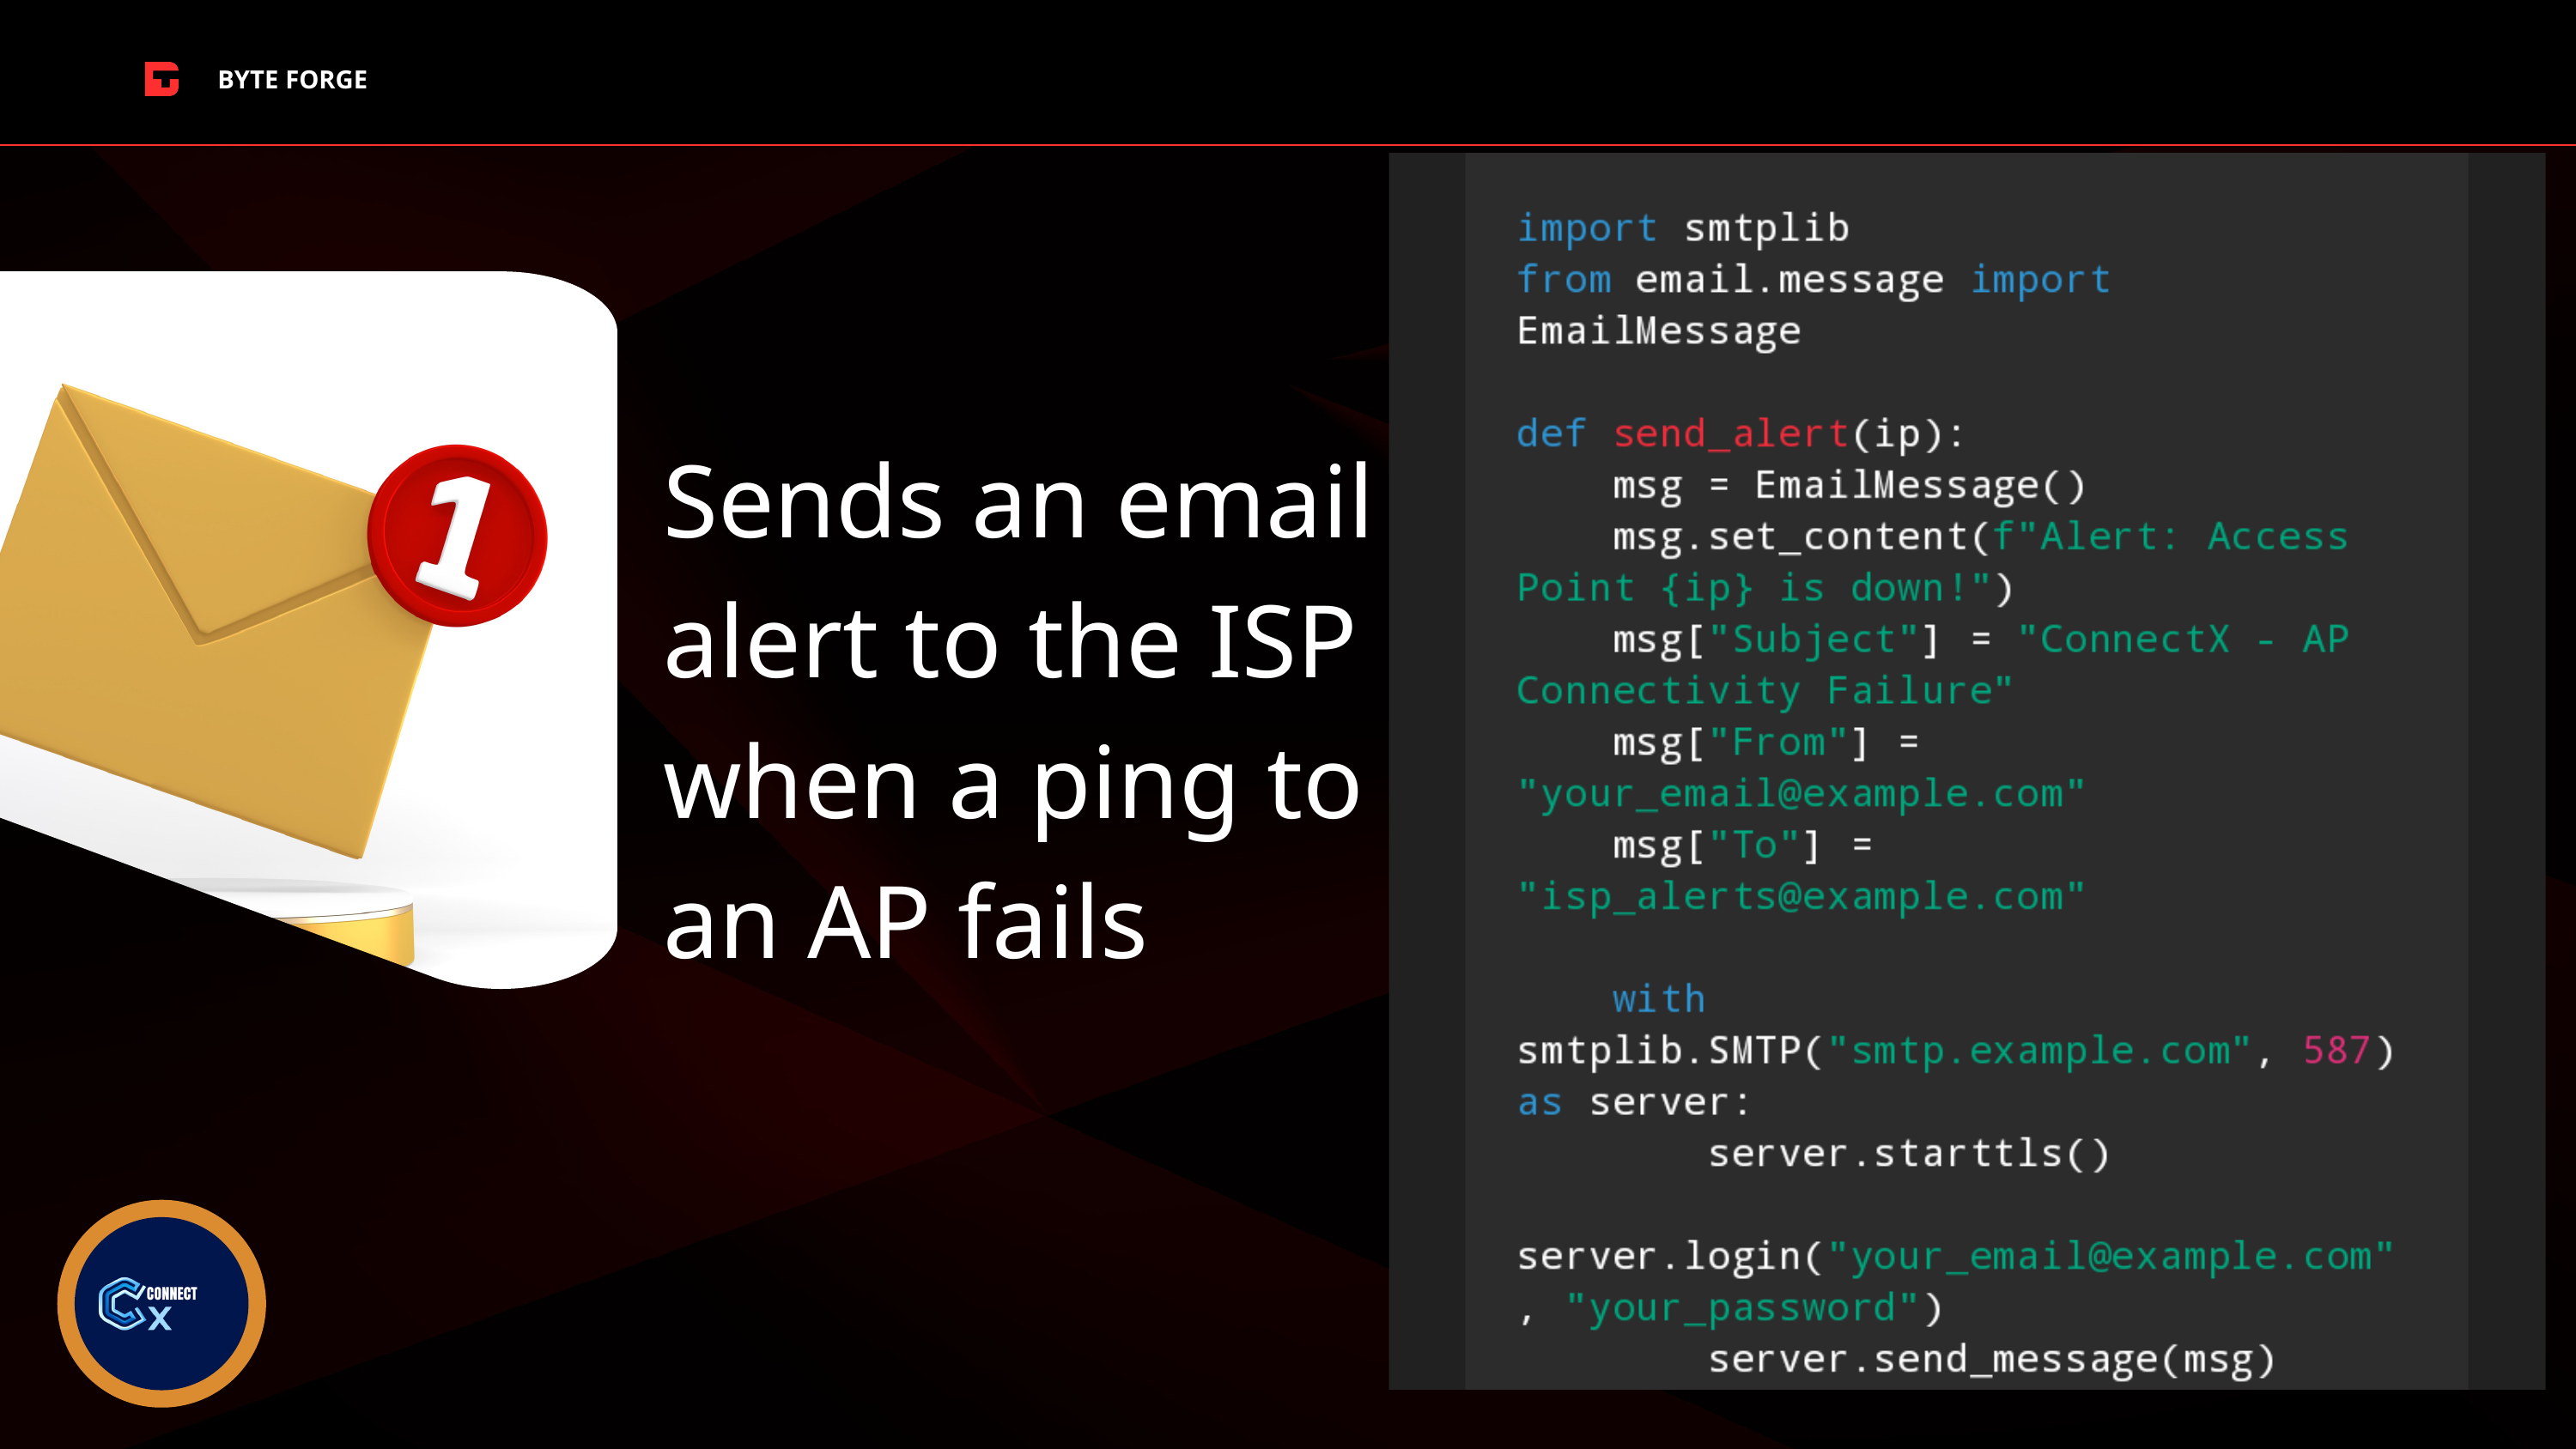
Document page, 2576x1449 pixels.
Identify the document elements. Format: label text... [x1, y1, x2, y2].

text_box [0, 155, 2576, 1449]
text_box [57, 1199, 266, 1408]
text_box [0, 270, 618, 990]
text_box Sends an email alert to the ISP when a ping to an AP fails [663, 417, 1389, 979]
text_box [1388, 155, 2546, 1390]
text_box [0, 0, 2576, 145]
